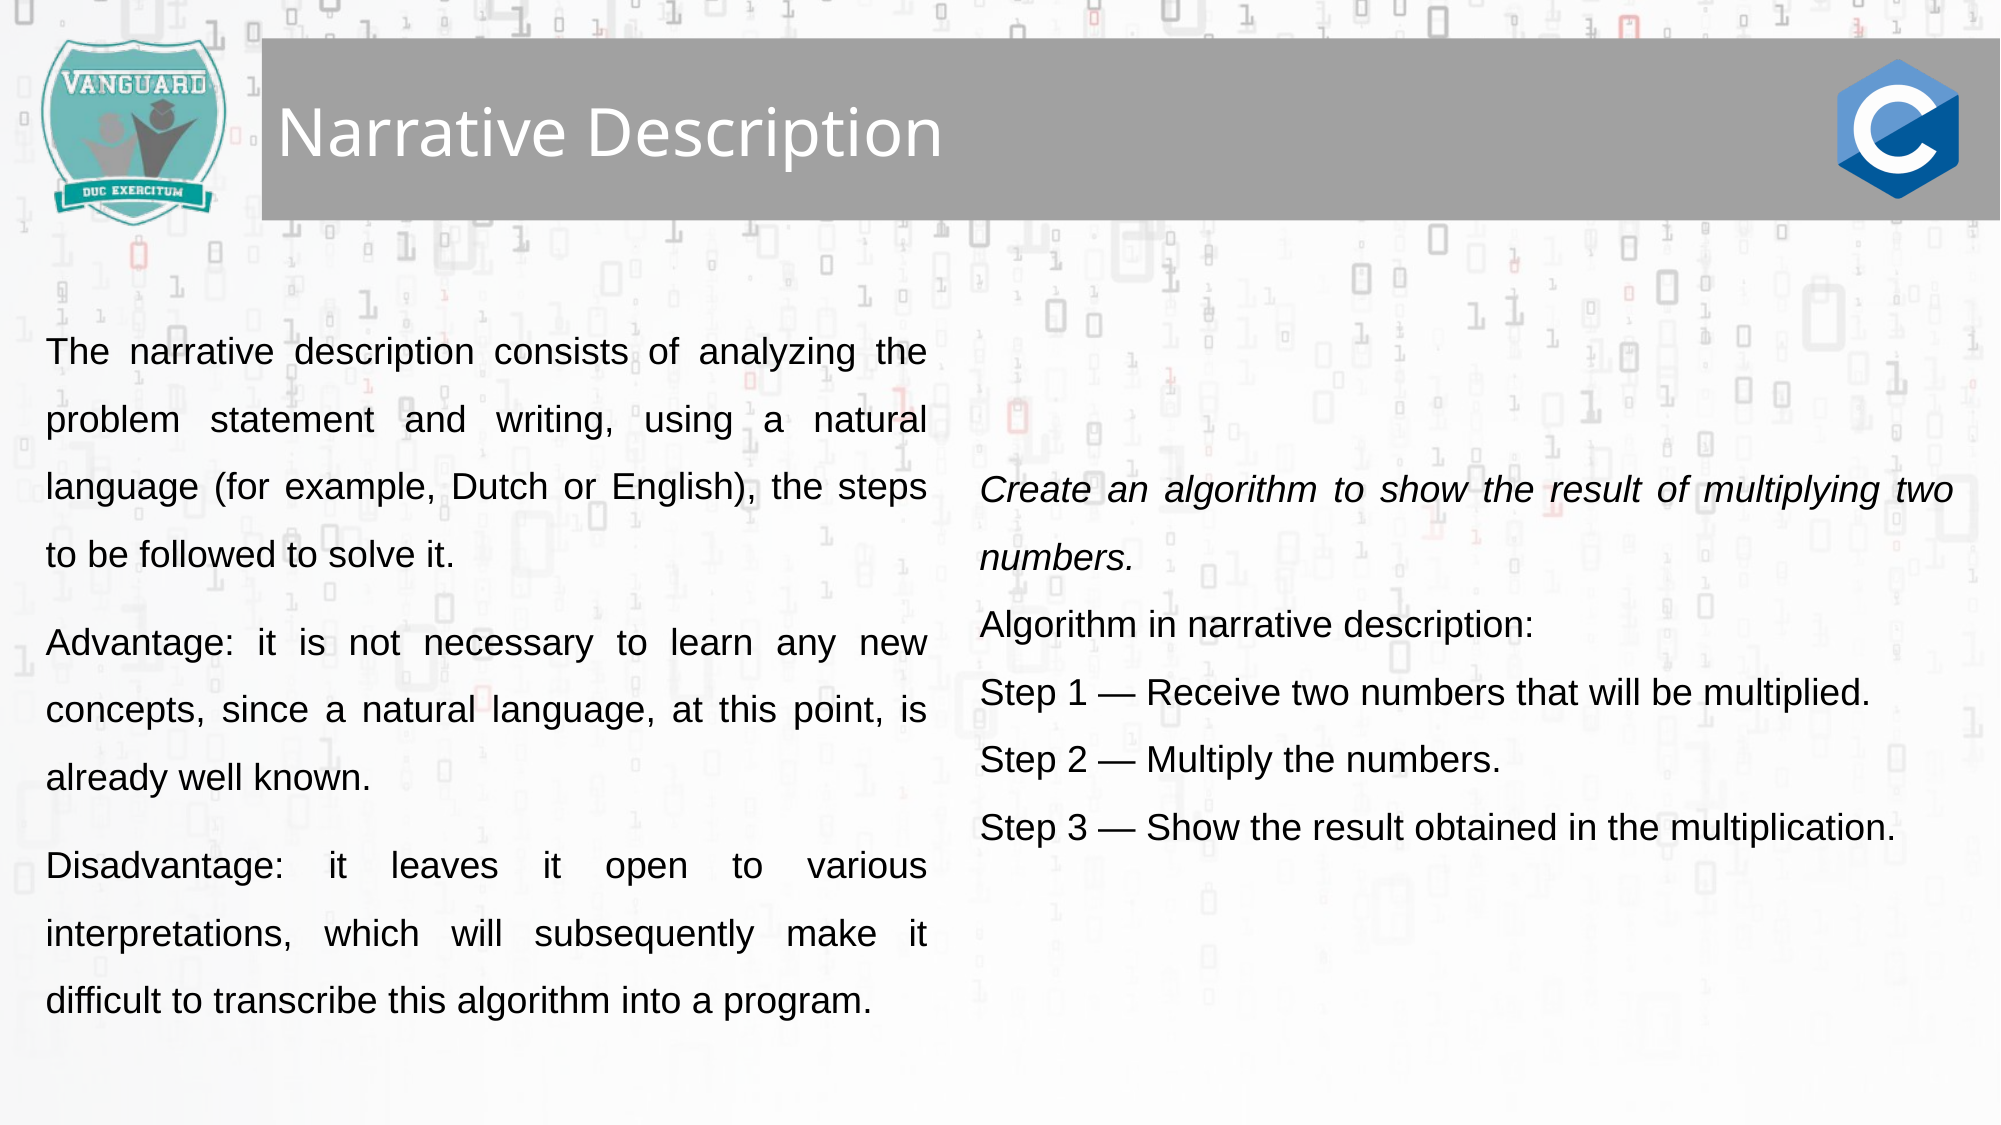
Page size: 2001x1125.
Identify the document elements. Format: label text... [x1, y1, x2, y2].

text_box The narrative description consists of analyzing the problem statement and writing, using a natural language (for example, Dutch or English), the steps to be followed to solve it. Advantage: it is not necessary to learn any new concepts, since a natural language, at this point, is already well known. Disadvantage: it leaves it open to various interpretations, which will subsequently make it difficult to transcribe this algorithm into a program. [30, 297, 943, 1048]
picture [30, 23, 239, 236]
text_box Narrative Description [261, 37, 2000, 221]
picture [1826, 57, 1970, 201]
text_box Create an algorithm to show the result of multiplying two numbers. Algorithm in narrative description: Step 1 — Receive two numbers that will be multiplied. Step 2 — Multiply the numbers. Step 3 — Show the result obtained in the multiplication. [964, 435, 1969, 855]
